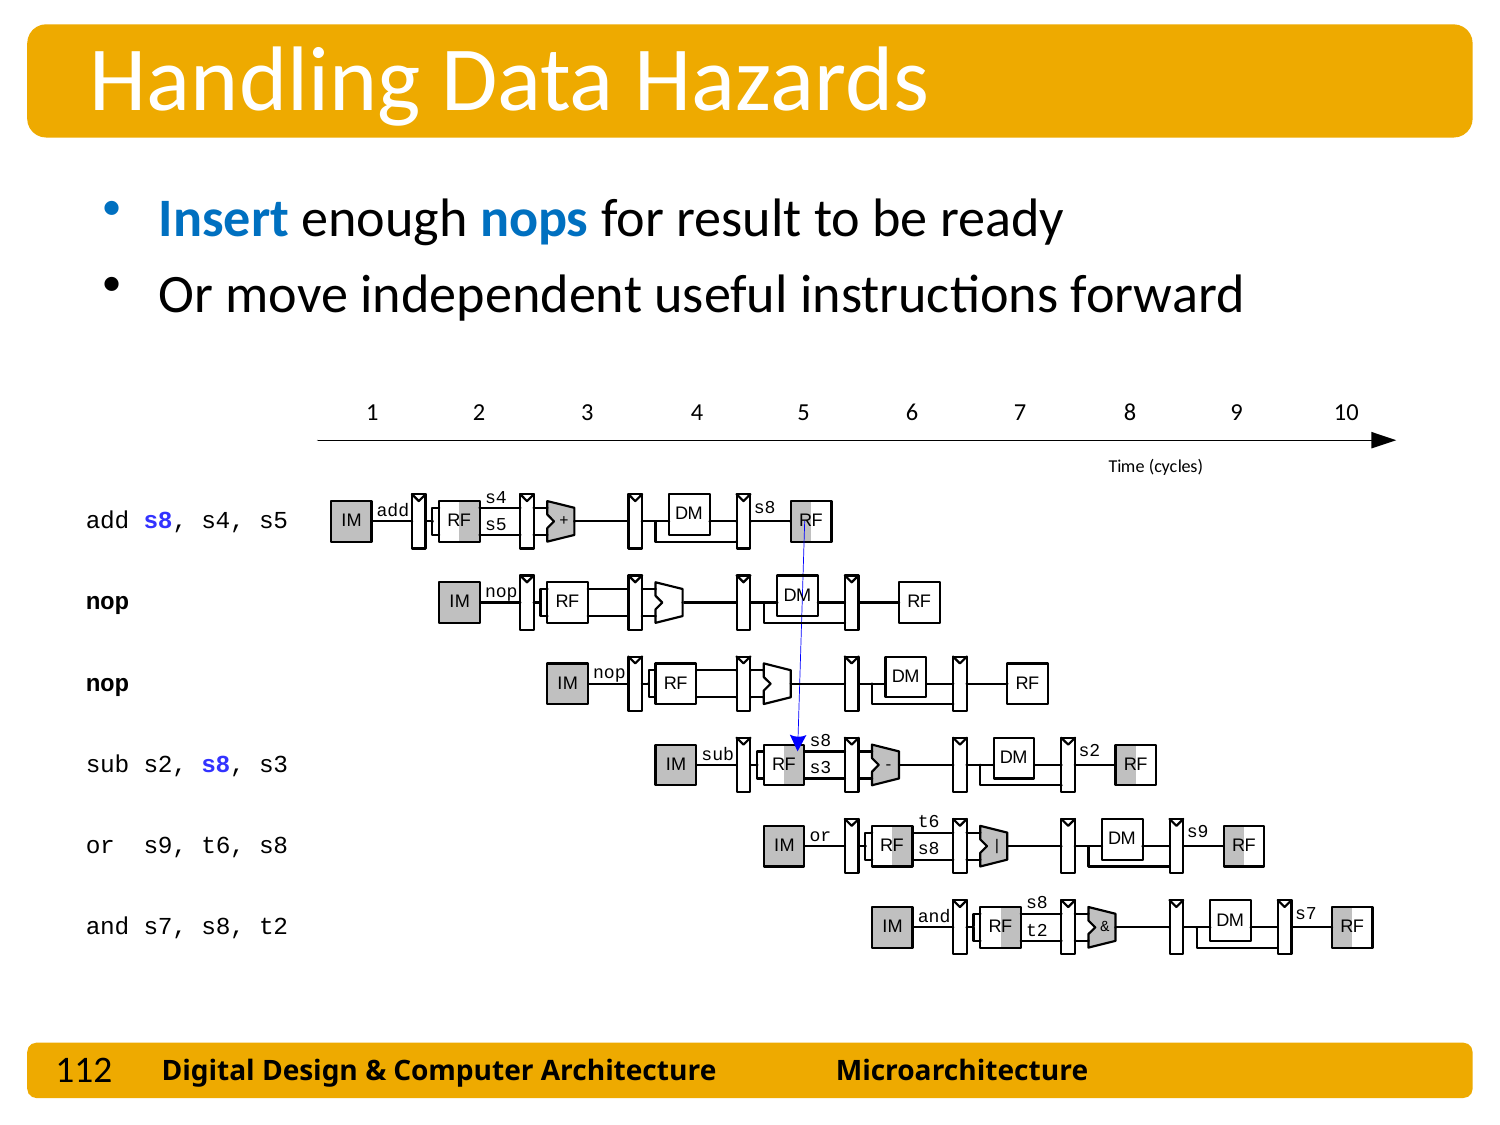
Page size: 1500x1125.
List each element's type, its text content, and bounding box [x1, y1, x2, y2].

text_box Handling Data Hazards [75, 11, 1450, 136]
text_box Insert enough nops for result to be ready Or move independent useful instructions forward [87, 174, 1438, 918]
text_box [69, 387, 1399, 958]
slide_number 112 [40, 1037, 164, 1096]
